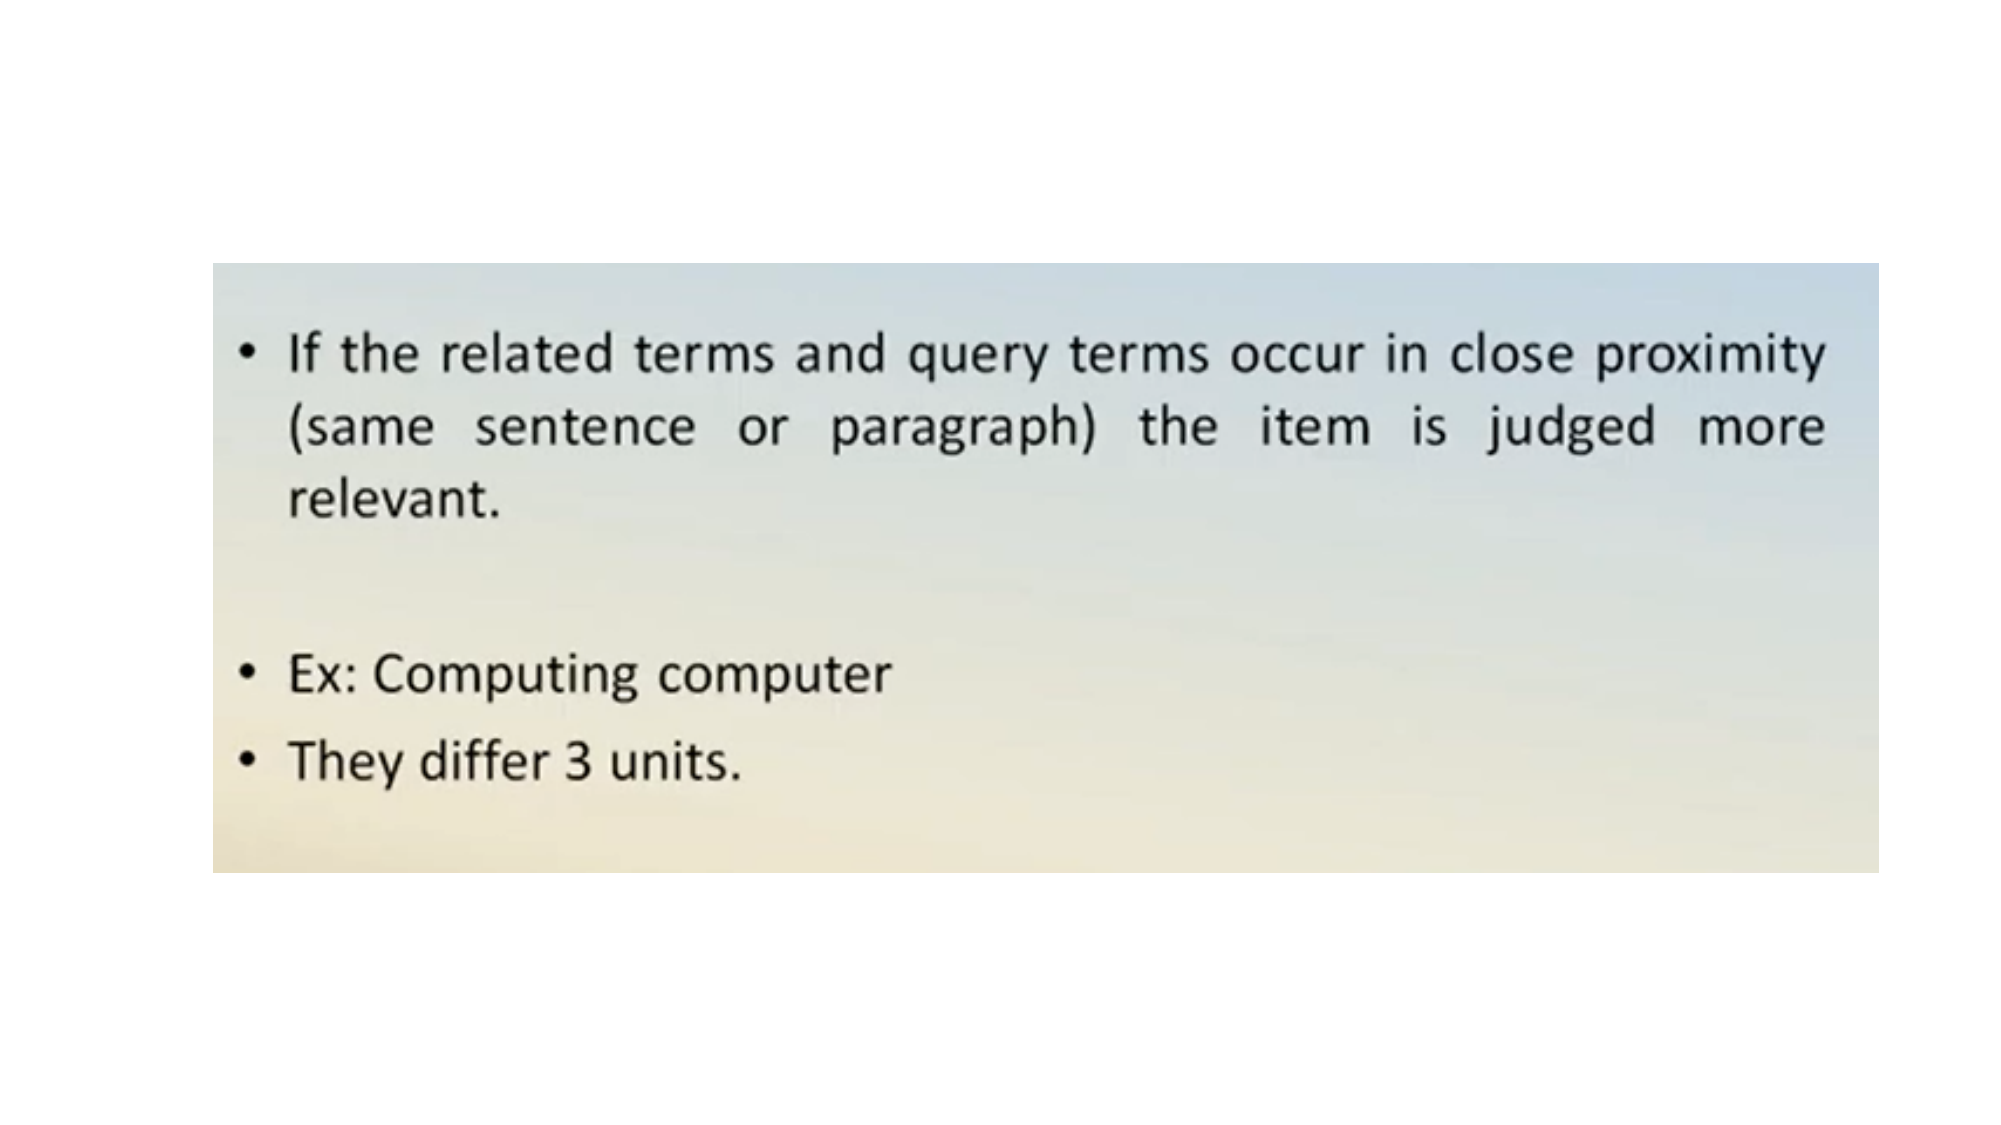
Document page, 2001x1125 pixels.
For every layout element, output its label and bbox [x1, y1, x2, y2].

picture [213, 263, 1879, 873]
